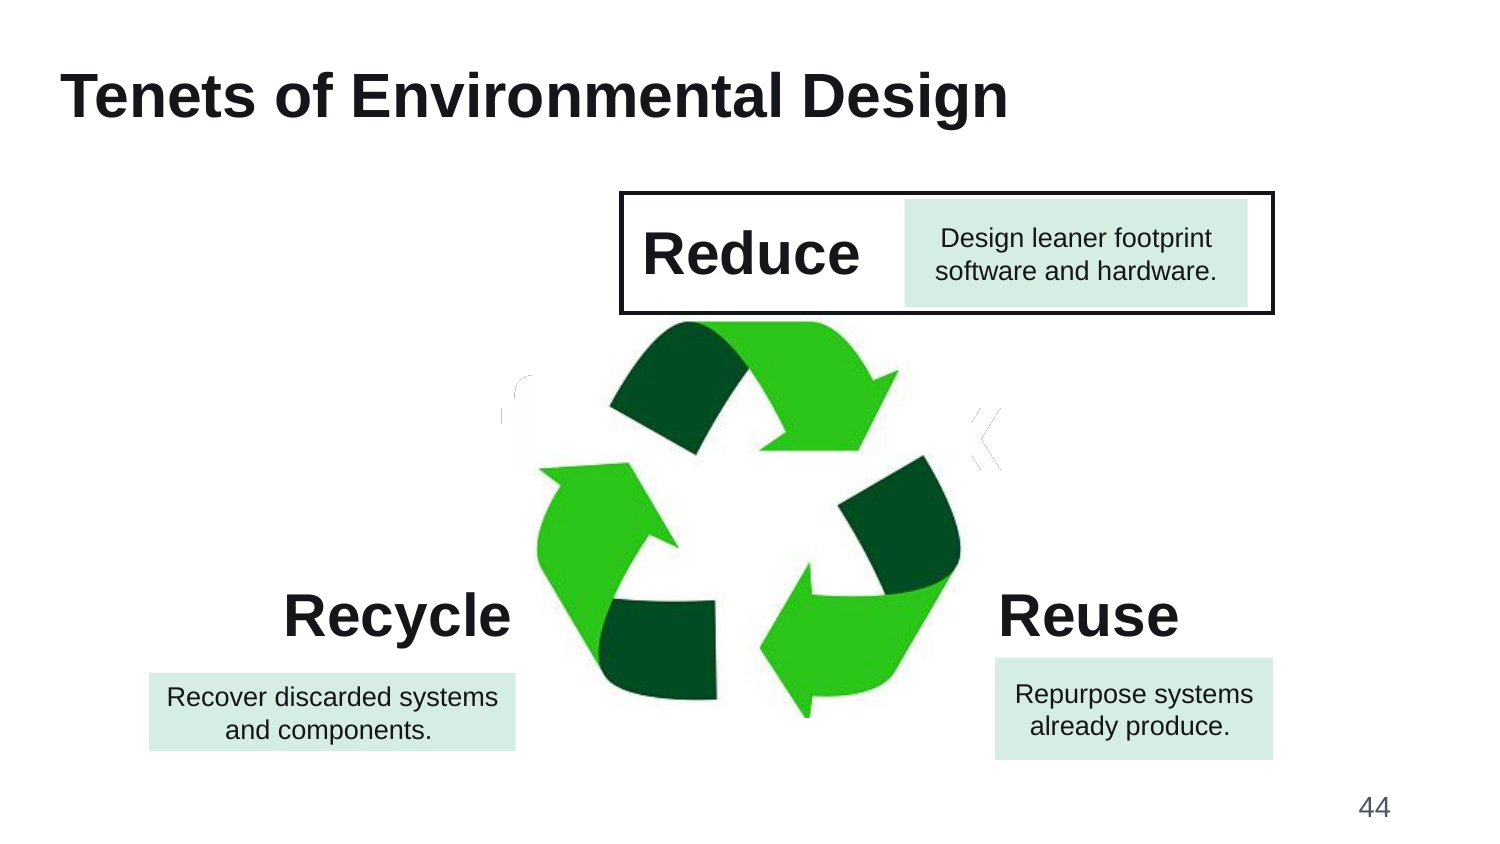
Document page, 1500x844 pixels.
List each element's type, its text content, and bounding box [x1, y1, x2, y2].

title Tenets of Environmental Design [55, 52, 1409, 148]
text_box Recover discarded systems and components. [149, 672, 516, 752]
text_box Reuse [977, 572, 1207, 652]
slide_number 44 [1059, 782, 1397, 827]
text_box Recycle [280, 572, 516, 652]
text_box [621, 193, 1273, 313]
picture [439, 308, 1061, 718]
text_box Repurpose systems already produce. [995, 657, 1273, 760]
